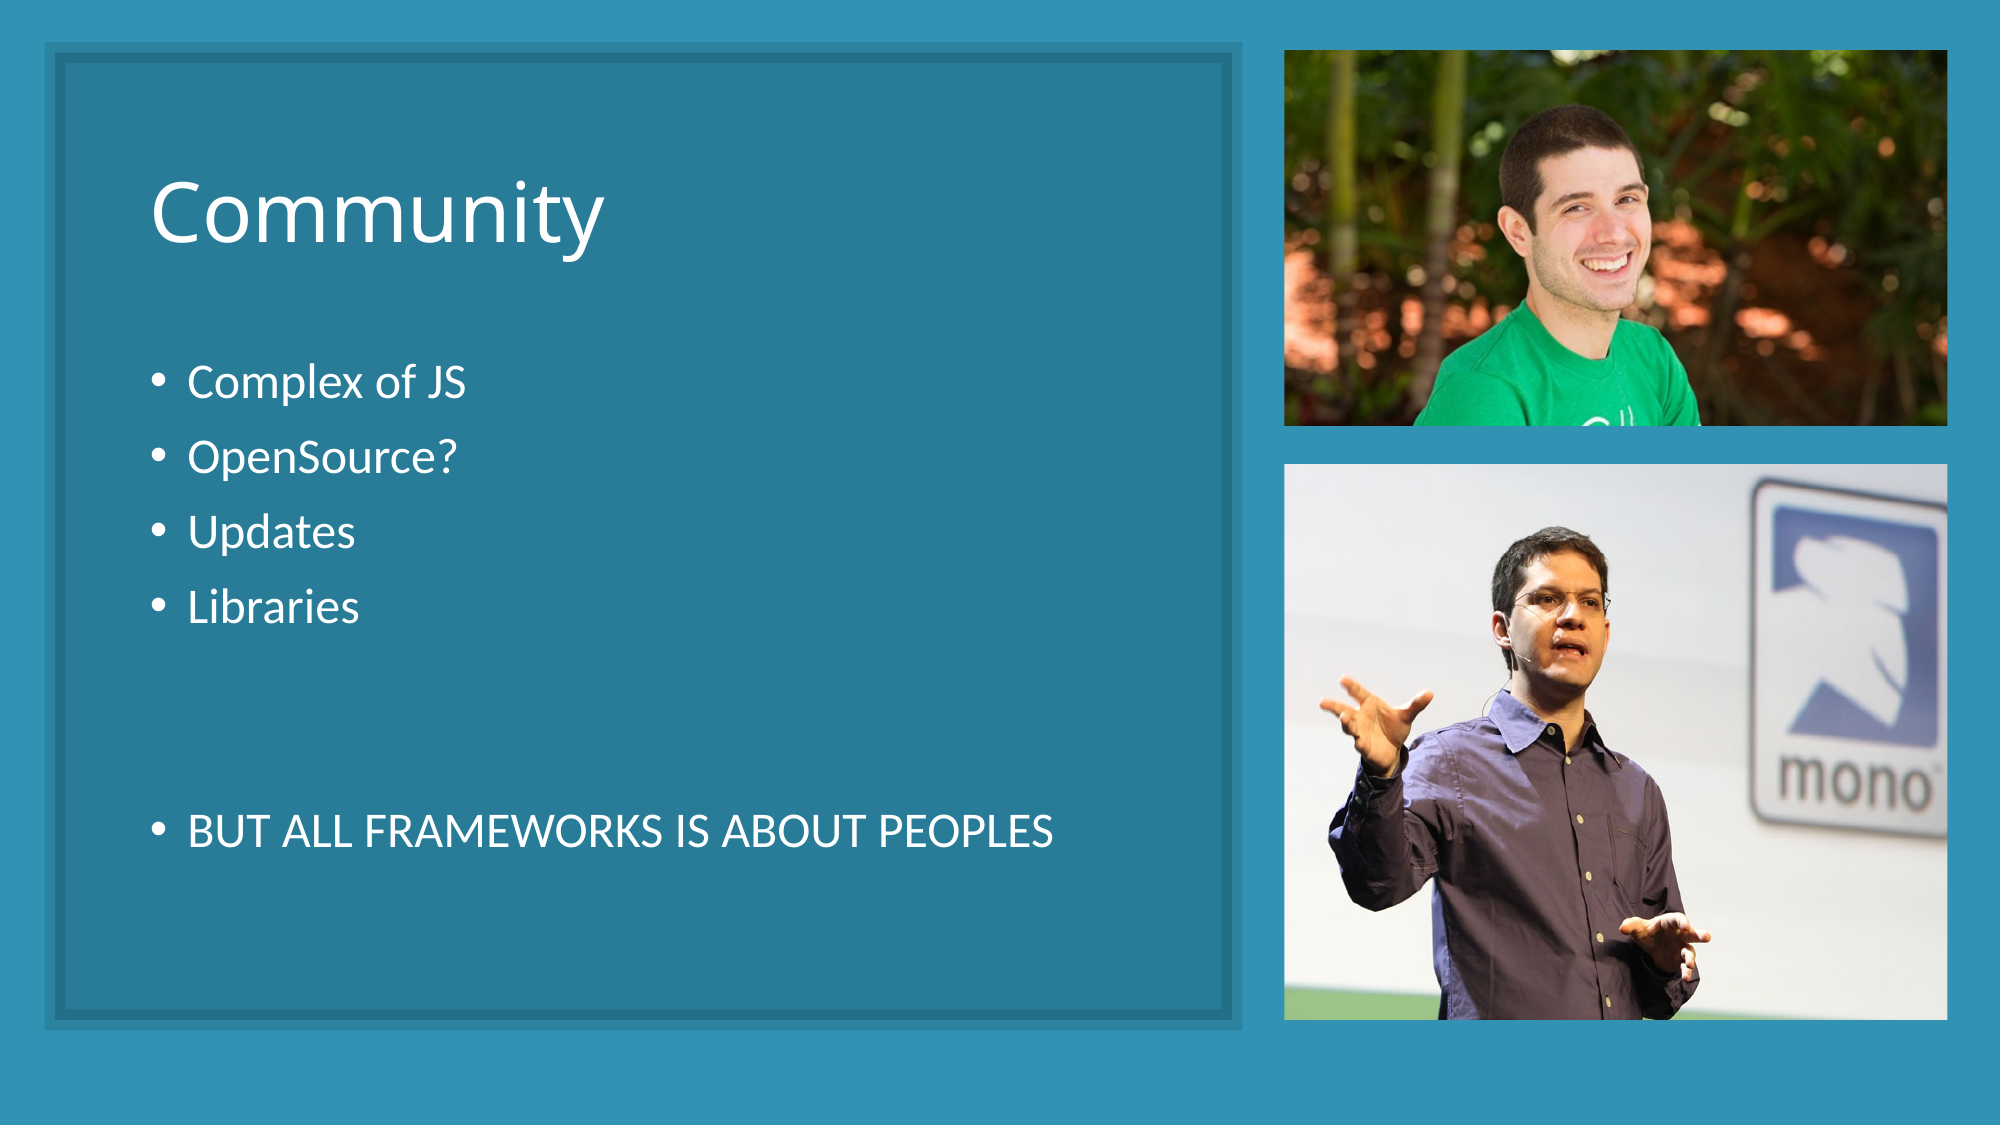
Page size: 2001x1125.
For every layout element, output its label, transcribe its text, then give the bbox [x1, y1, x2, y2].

title Community [134, 105, 1153, 326]
picture [1284, 50, 1948, 426]
picture [1284, 463, 1948, 1020]
text_box [54, 52, 1233, 1021]
list Complex of JS OpenSource? Updates Libraries BUT ALL FRAMEWORKS IS ABOUT PEOPLES [134, 348, 1153, 943]
